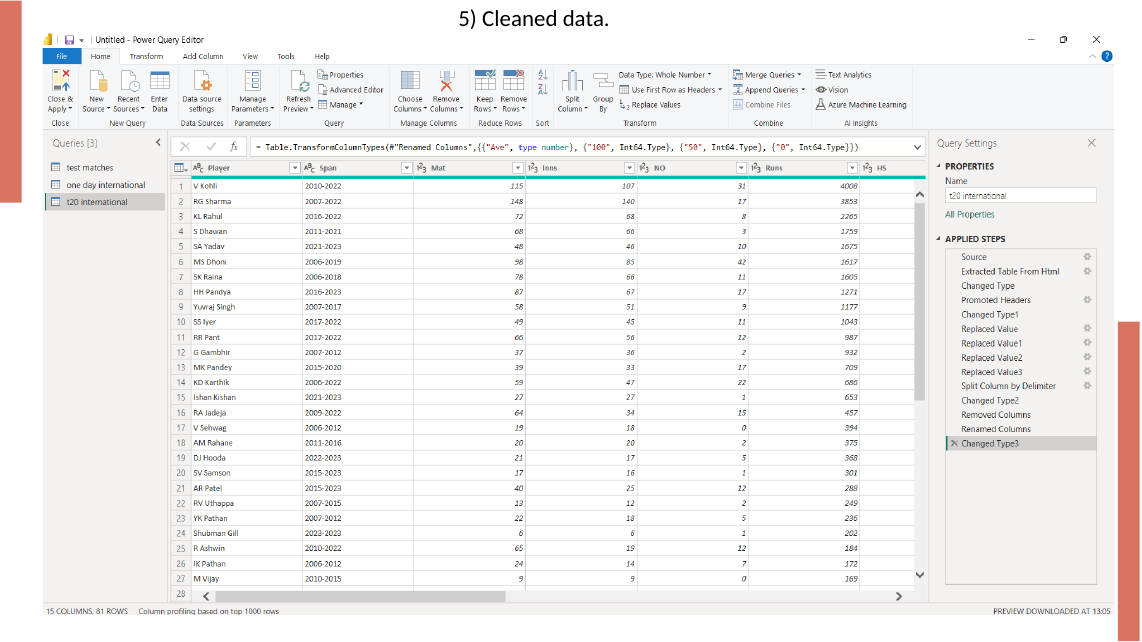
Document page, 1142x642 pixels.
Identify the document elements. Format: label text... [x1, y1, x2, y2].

picture [42, 30, 1114, 615]
text_box 5) Cleaned data. [458, 0, 634, 29]
text_box [0, 0, 22, 203]
text_box [1117, 321, 1140, 642]
